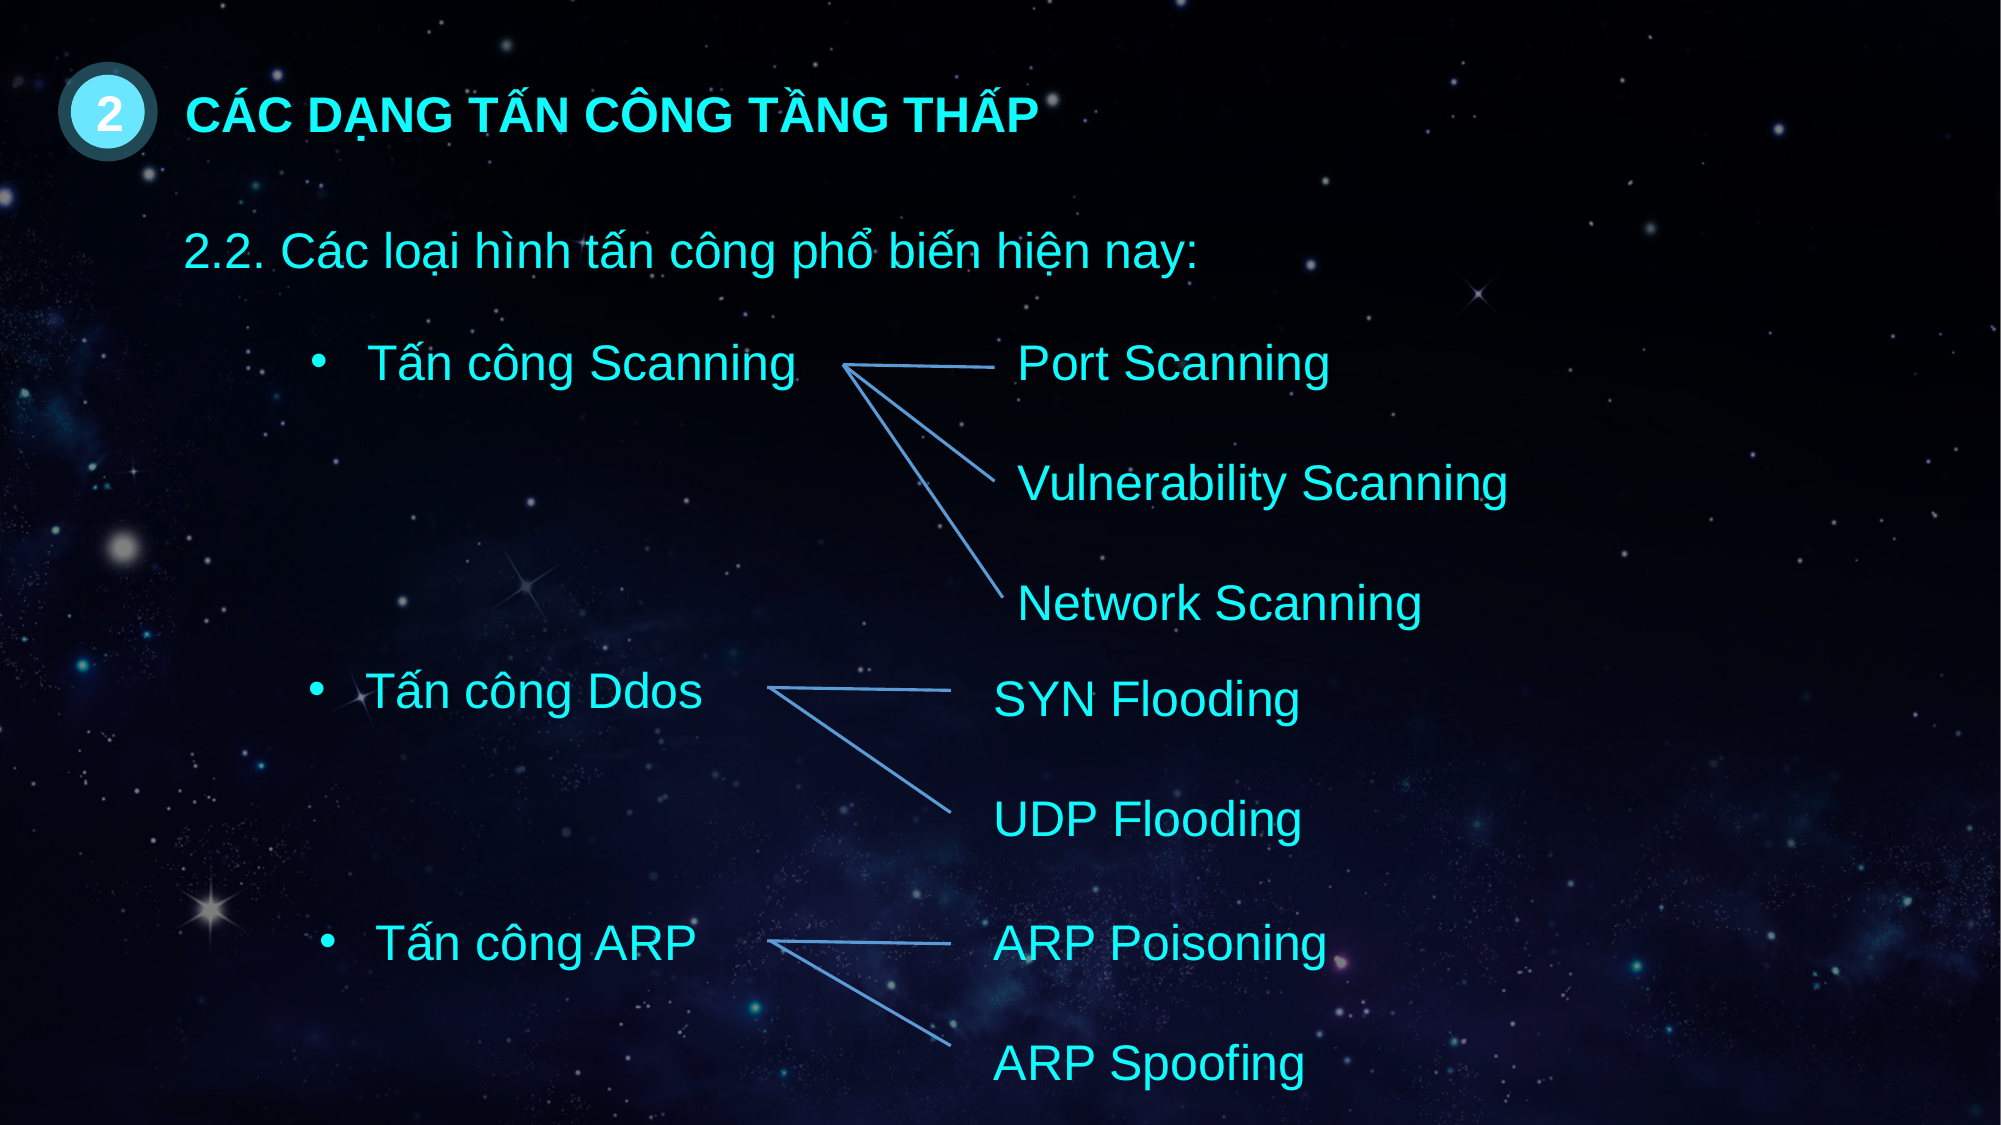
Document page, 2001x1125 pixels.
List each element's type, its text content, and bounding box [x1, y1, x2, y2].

text_box Port Scanning Vulnerability Scanning Network Scanning [1002, 323, 1568, 639]
text_box Tấn công Scanning [293, 323, 815, 399]
text_box ARP Poisoning ARP Spoofing [979, 903, 1545, 1098]
picture [0, 0, 2001, 1125]
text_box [769, 687, 951, 813]
text_box 2.2. Các loại hình tấn công phổ biến hiện nay: [97, 210, 1286, 286]
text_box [58, 61, 158, 162]
text_box Tấn công ARP [247, 903, 770, 978]
text_box SYN Flooding UDP Flooding [979, 658, 1545, 854]
text_box CÁC DẠNG TẤN CÔNG TẦNG THẤP [170, 75, 1427, 150]
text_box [769, 940, 951, 1046]
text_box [842, 364, 1003, 598]
text_box Tấn công Ddos [245, 651, 768, 726]
